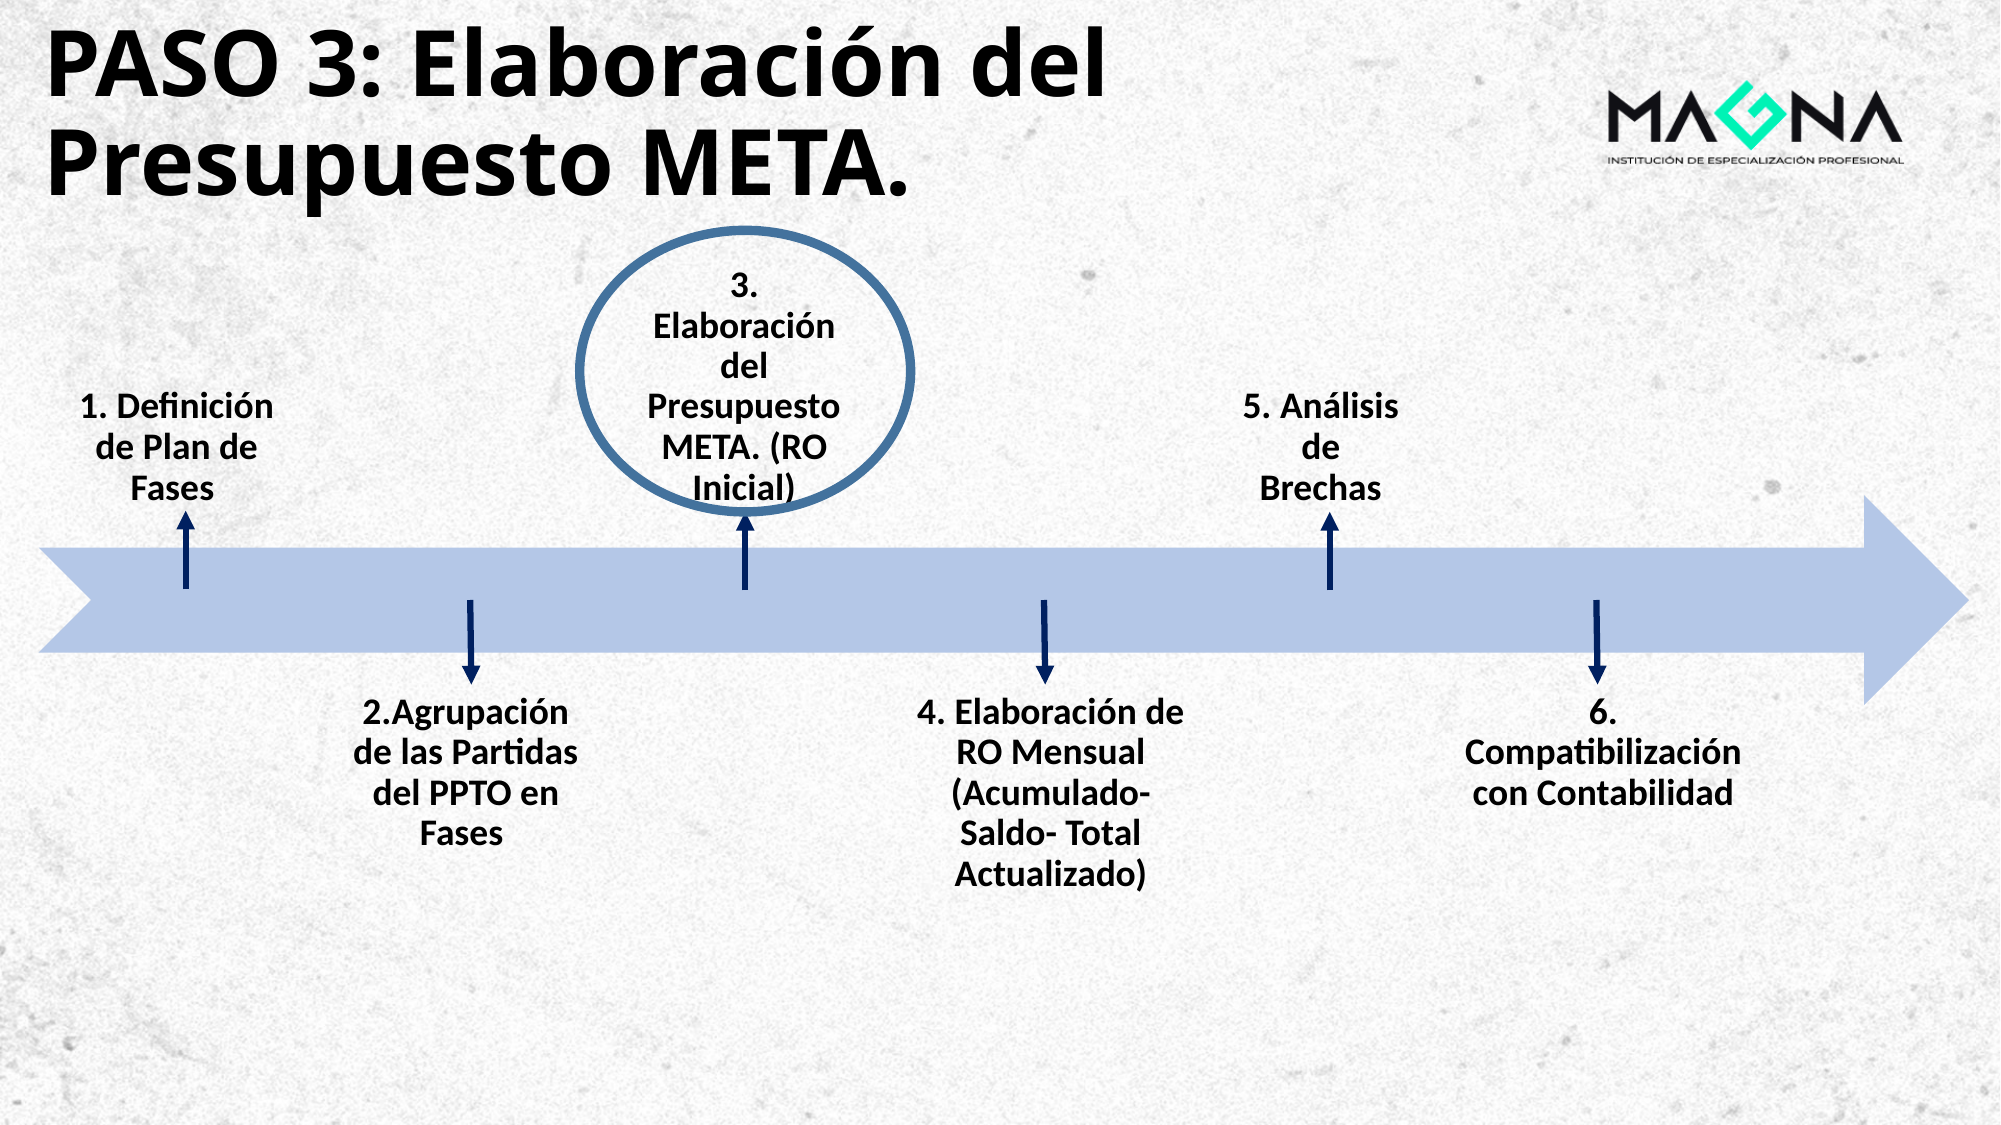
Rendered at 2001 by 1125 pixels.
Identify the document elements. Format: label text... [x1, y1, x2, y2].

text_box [38, 245, 1969, 955]
text_box [668, 229, 822, 245]
picture [0, 0, 2001, 1125]
text_box PASO 3: Elaboración del Presupuesto META. [28, 79, 1698, 231]
